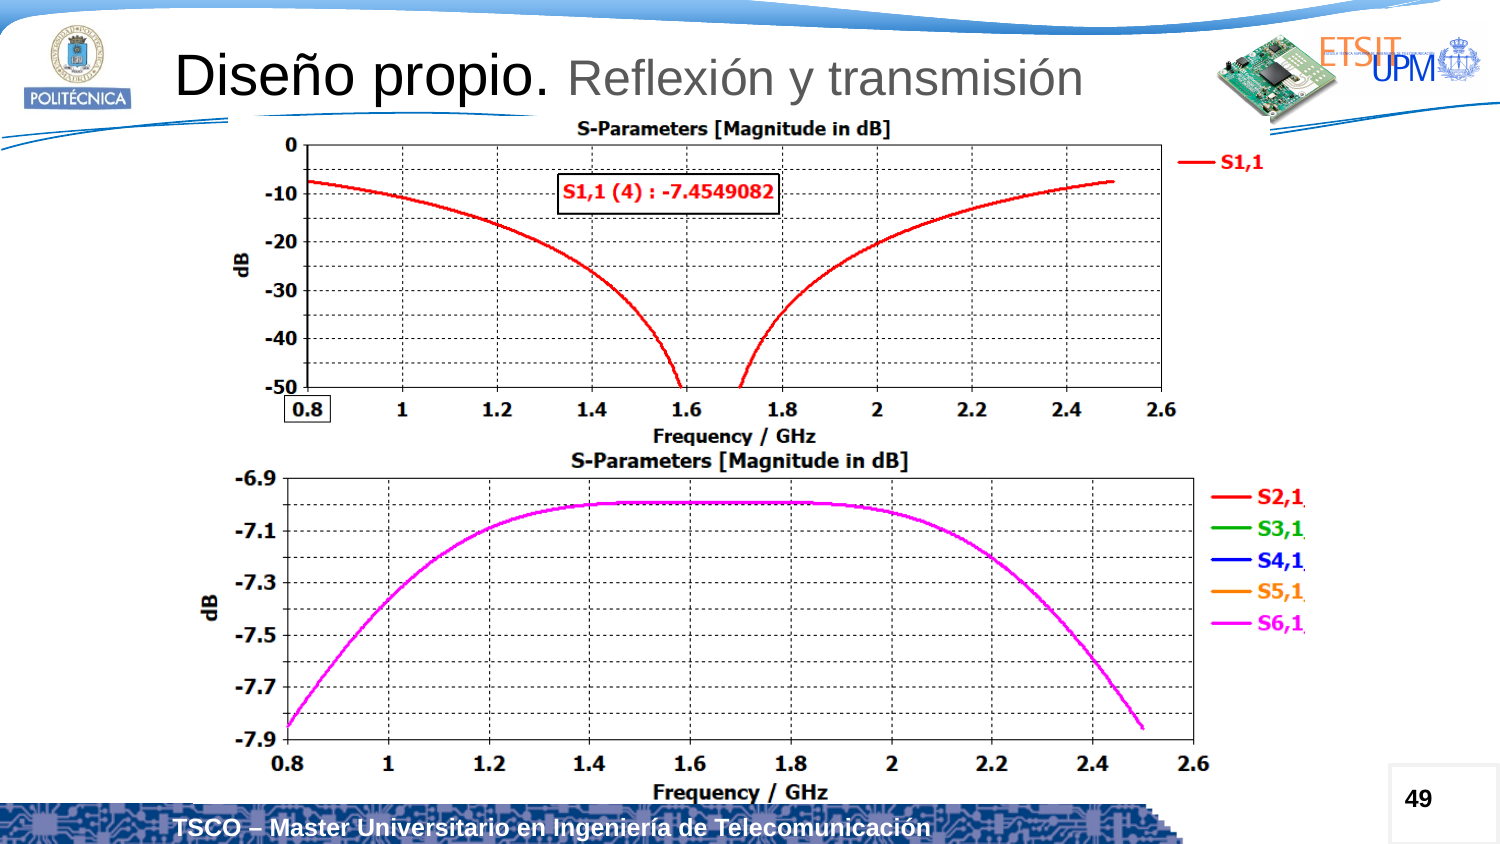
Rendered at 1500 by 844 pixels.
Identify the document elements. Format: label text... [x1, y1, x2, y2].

title Diseño propio. Reflexión y transmisión [159, 22, 1500, 117]
text_box [1388, 763, 1500, 844]
picture [0, 115, 1341, 844]
picture [18, 19, 136, 115]
